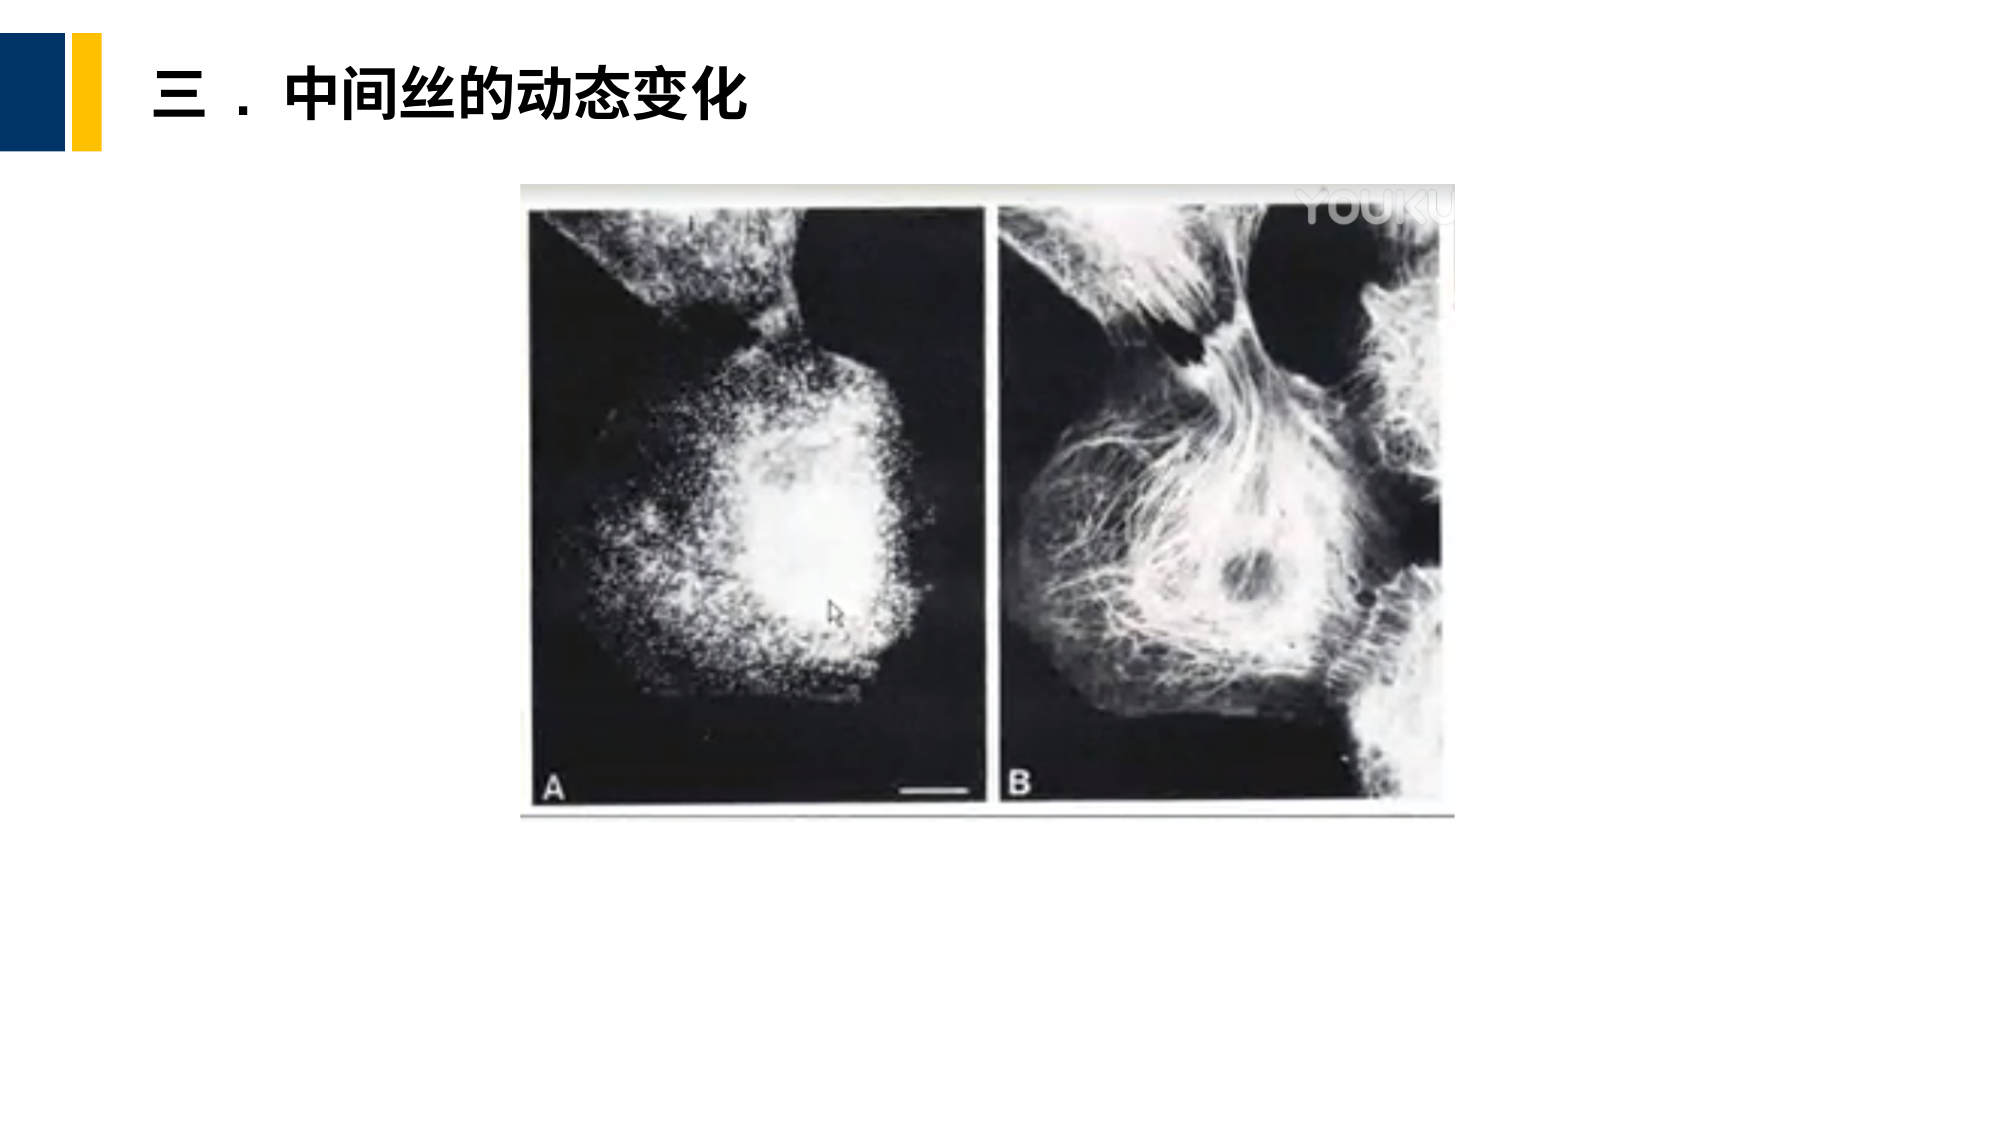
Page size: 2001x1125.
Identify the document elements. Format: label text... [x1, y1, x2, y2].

title 三 . 中间丝的动态变化 [135, 33, 1950, 152]
picture [520, 184, 1455, 822]
